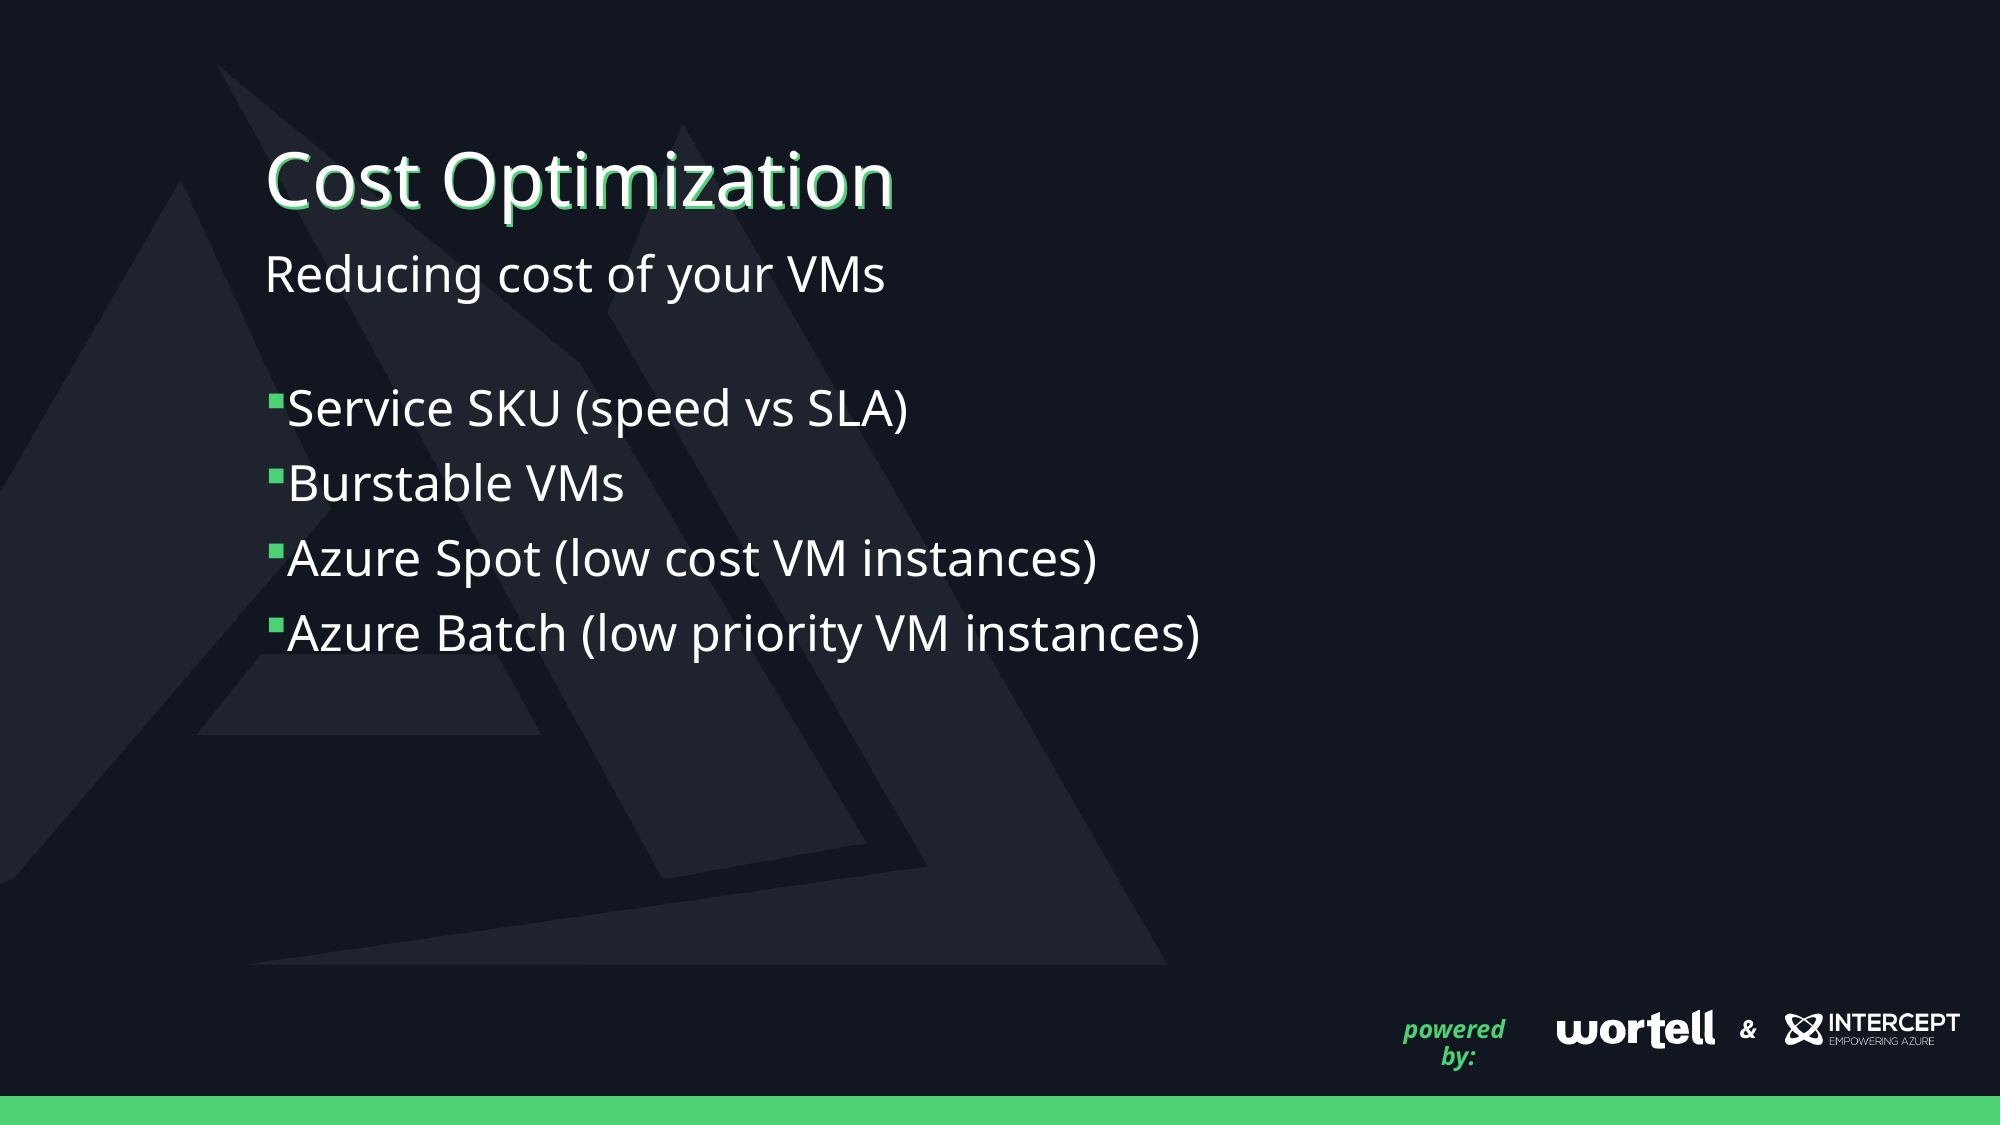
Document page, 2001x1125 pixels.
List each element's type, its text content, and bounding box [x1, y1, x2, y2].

picture [1785, 1006, 1960, 1051]
title Cost Optimization [249, 134, 1750, 201]
picture [1557, 1009, 1715, 1049]
subtitle Reducing cost of your VMs Service SKU (speed vs SLA) Burstable VMs Azure Spot (low cost VM instances) Azure Batch (low priority VM instances) [249, 241, 1750, 902]
